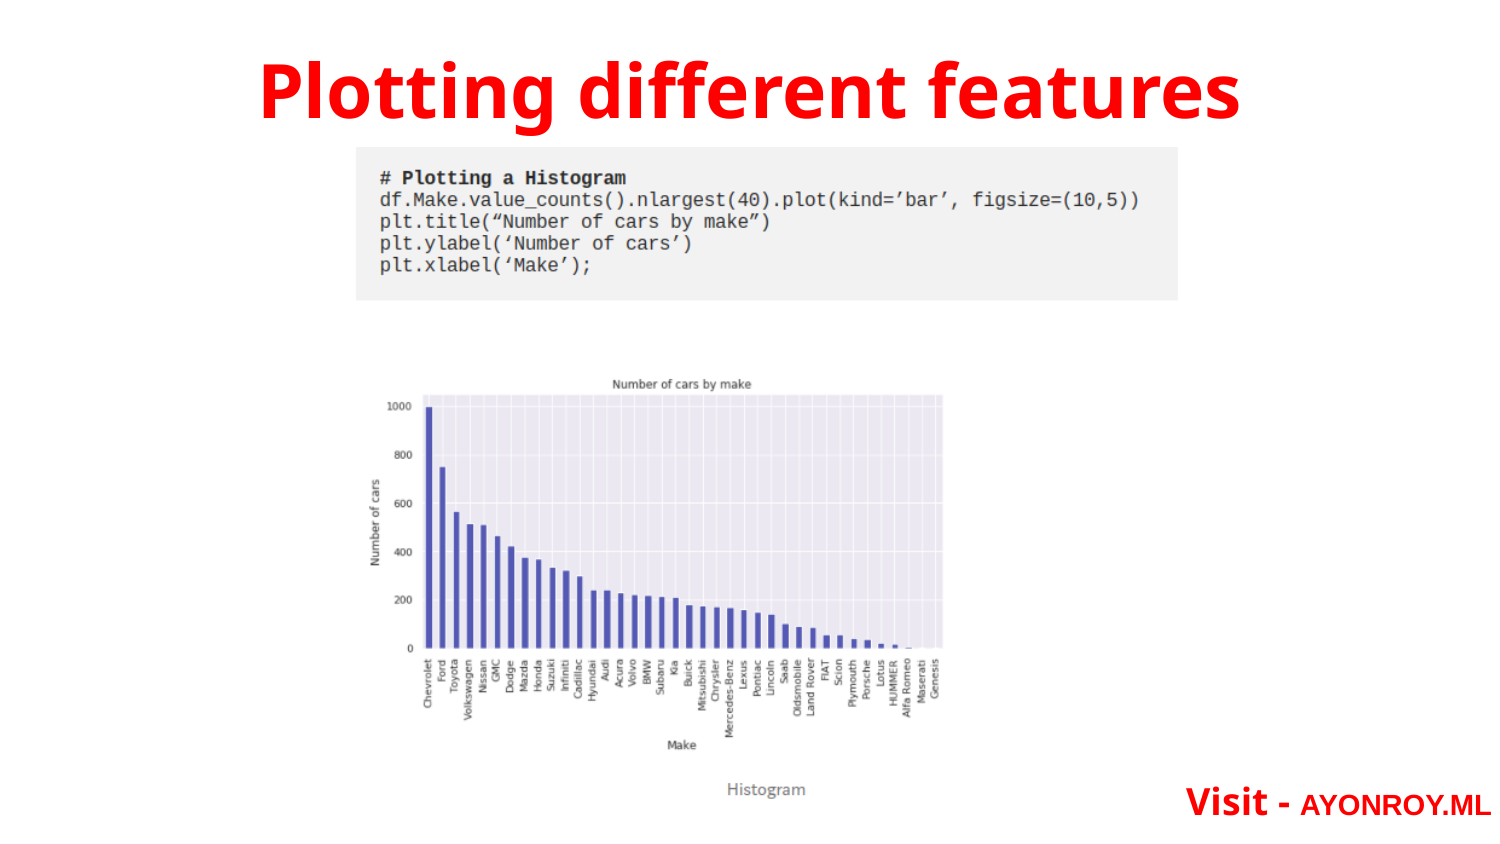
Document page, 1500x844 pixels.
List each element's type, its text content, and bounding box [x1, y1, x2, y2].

text_box Visit - AYONROY.ML [1170, 762, 1500, 832]
text_box Plotting different features [28, 15, 1472, 206]
picture [316, 147, 1184, 823]
